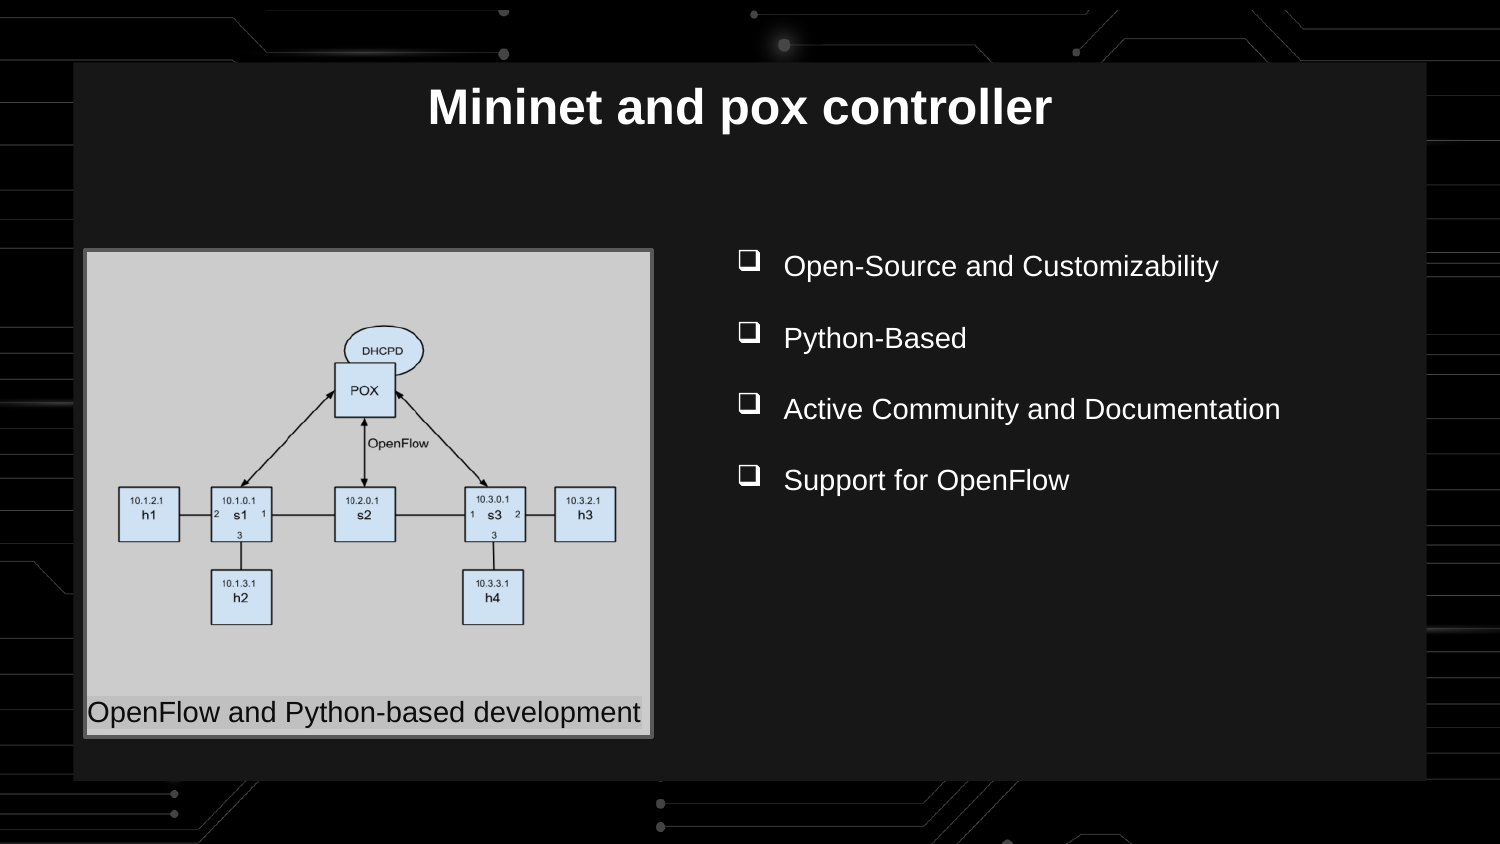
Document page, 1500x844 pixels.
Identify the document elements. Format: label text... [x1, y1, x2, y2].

text_box Open-Source and Customizability Python-Based Active Community and Documentation Support for OpenFlow [693, 234, 1382, 504]
picture [0, 10, 1500, 844]
text_box OpenFlow and Python-based development [72, 686, 665, 736]
text_box Mininet and pox controller [413, 67, 1087, 142]
text_box [83, 248, 654, 686]
